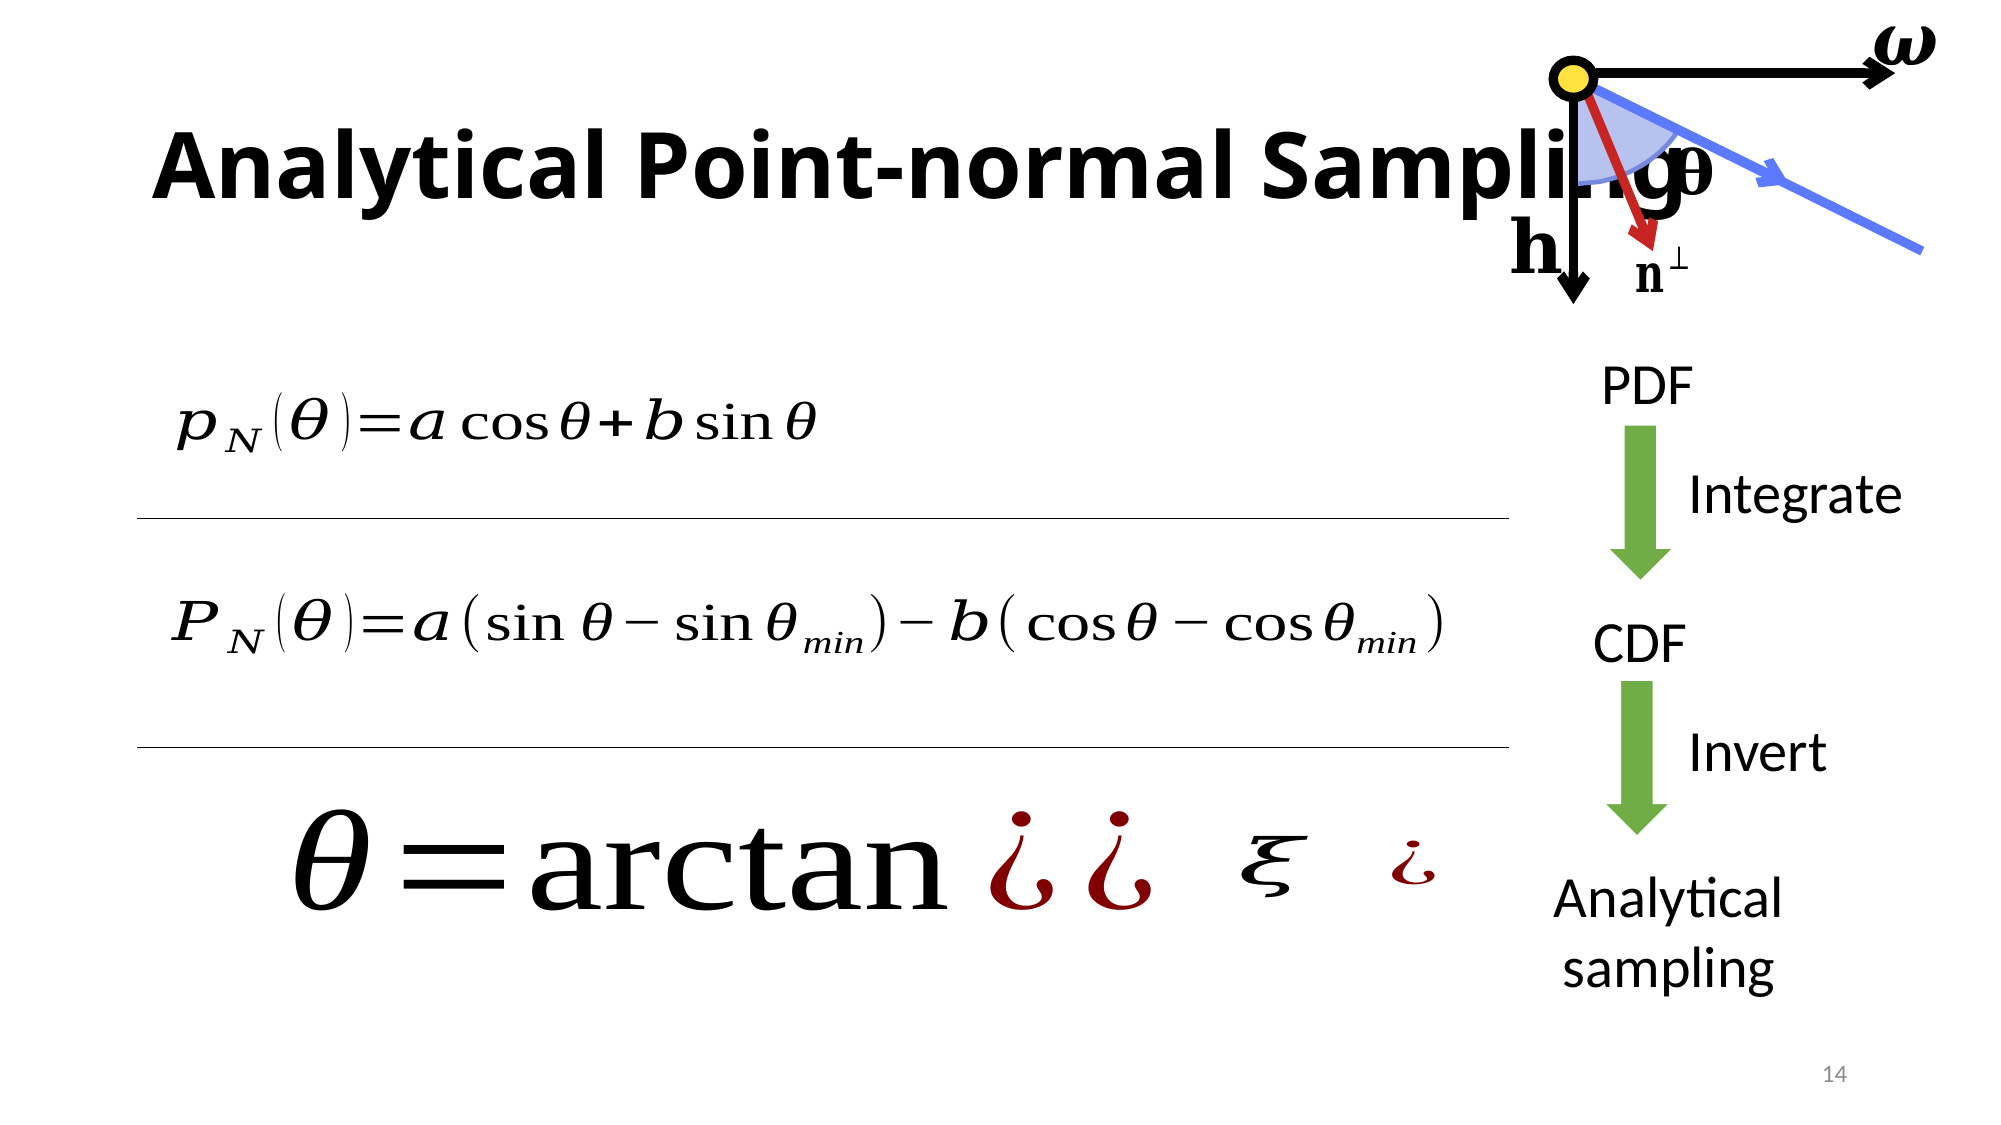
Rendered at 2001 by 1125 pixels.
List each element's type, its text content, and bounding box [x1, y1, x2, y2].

text_box Invert [1598, 706, 1918, 791]
text_box [1598, 791, 1676, 840]
text_box [1601, 422, 1679, 585]
text_box Integrate [1636, 447, 1956, 533]
text_box CDF [1530, 596, 1751, 681]
text_box [1618, 677, 1656, 706]
list [137, 299, 1863, 1014]
title Analytical Point-normal Sampling [137, 59, 1509, 278]
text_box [1509, 0, 1944, 307]
slide_number 14 [1412, 1042, 1863, 1103]
text_box PDF [1538, 338, 1758, 424]
text_box Analytical sampling [1509, 851, 1829, 1006]
